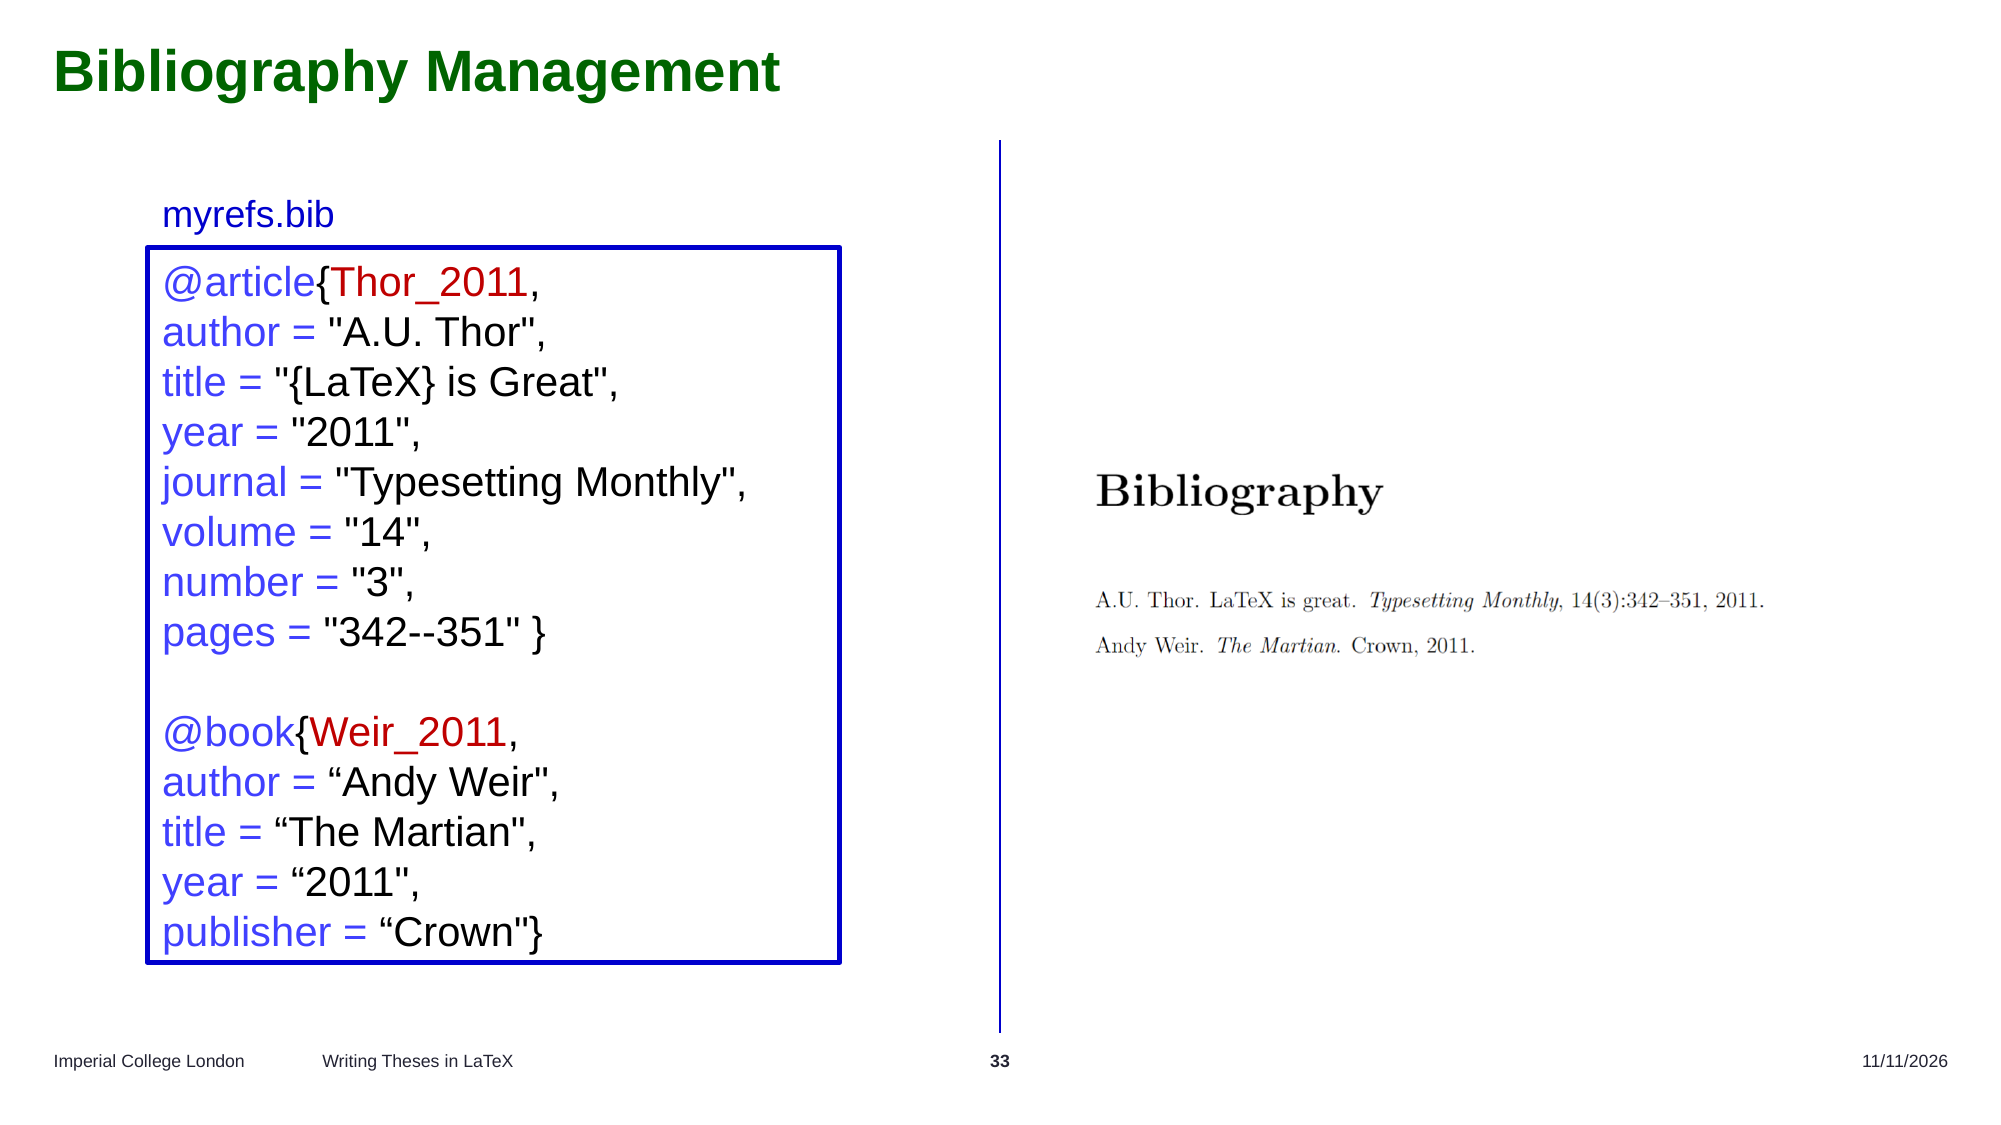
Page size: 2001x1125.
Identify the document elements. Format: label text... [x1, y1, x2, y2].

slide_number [1745, 1048, 1948, 1072]
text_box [147, 182, 840, 970]
slide_number 33 [973, 1048, 1027, 1072]
footer Writing Theses in LaTeX [322, 1048, 884, 1072]
picture [1080, 457, 1779, 668]
title Bibliography Management [53, 41, 1947, 104]
